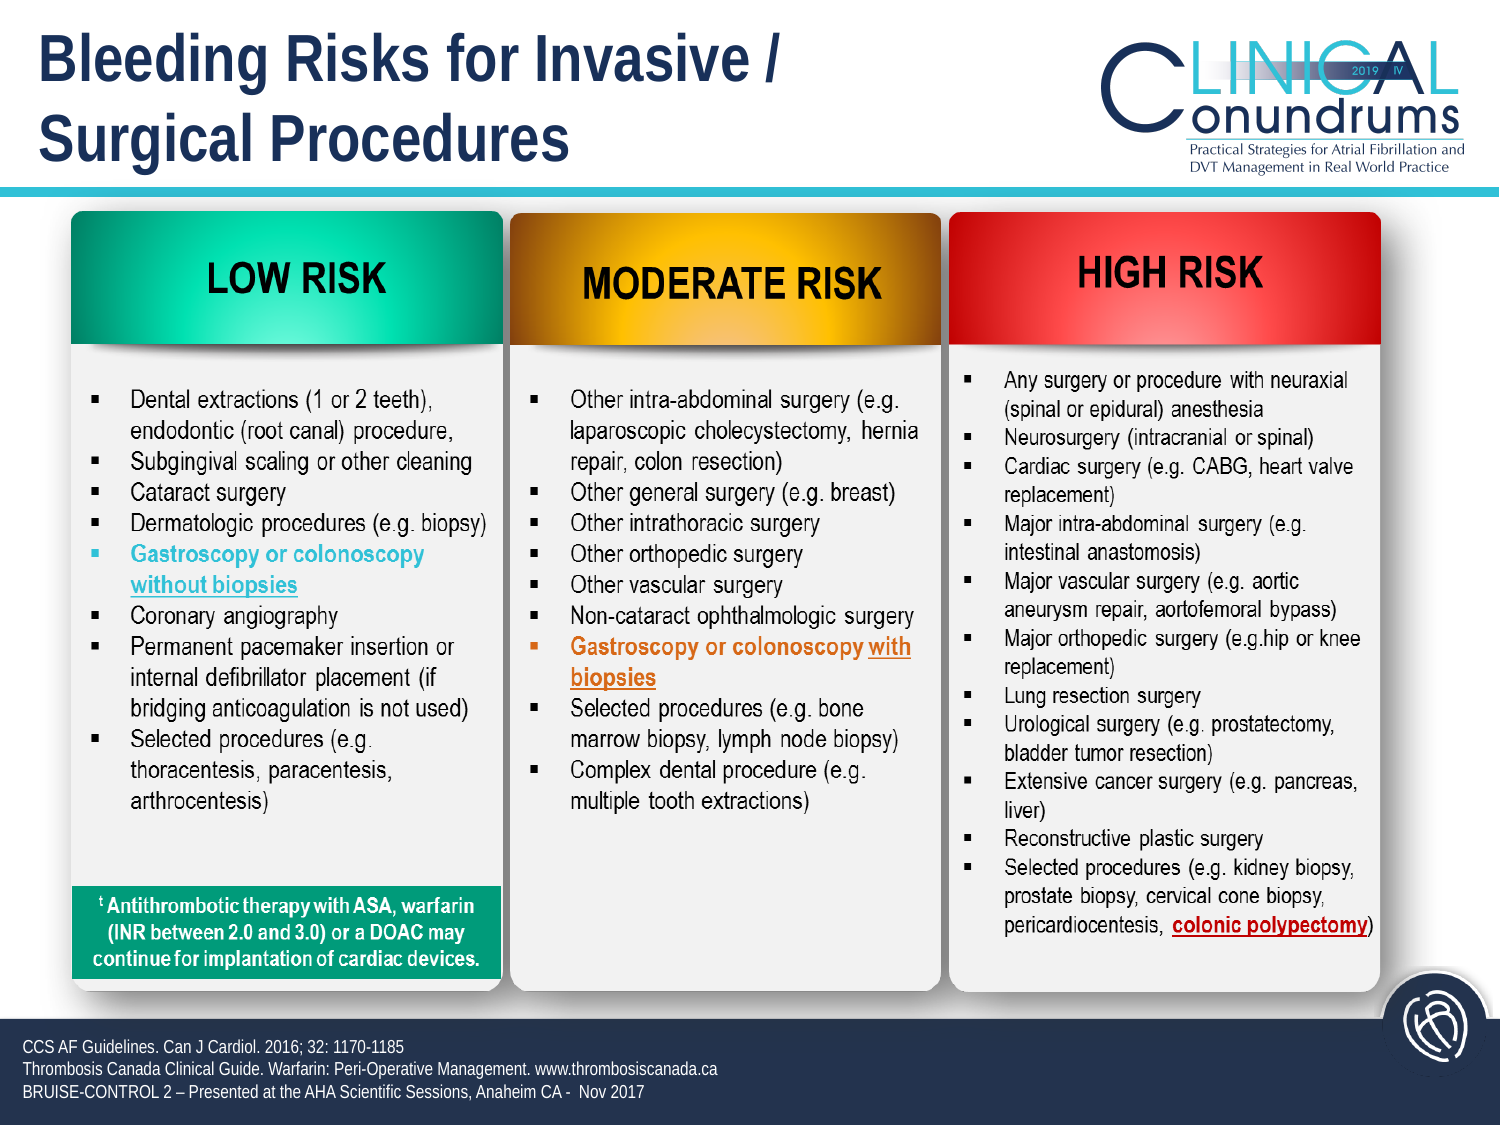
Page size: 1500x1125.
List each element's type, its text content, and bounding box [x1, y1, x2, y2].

text_box CCS AF Guidelines. Can J Cardiol. 2016; 32: 1170-1185 Thrombosis Canada Clinical Guide. Warfarin: Peri-Operative Management. www.thrombosiscanada.ca BRUISE-CONTROL 2 – Presented at the AHA Scientific Sessions, Anaheim CA - Nov 2017 [7, 1026, 1483, 1110]
picture [1097, 29, 1474, 178]
text_box Bleeding Risks for Invasive / Surgical Procedures [23, 6, 1098, 182]
text_box [0, 1018, 1500, 1125]
picture [71, 210, 1493, 1084]
